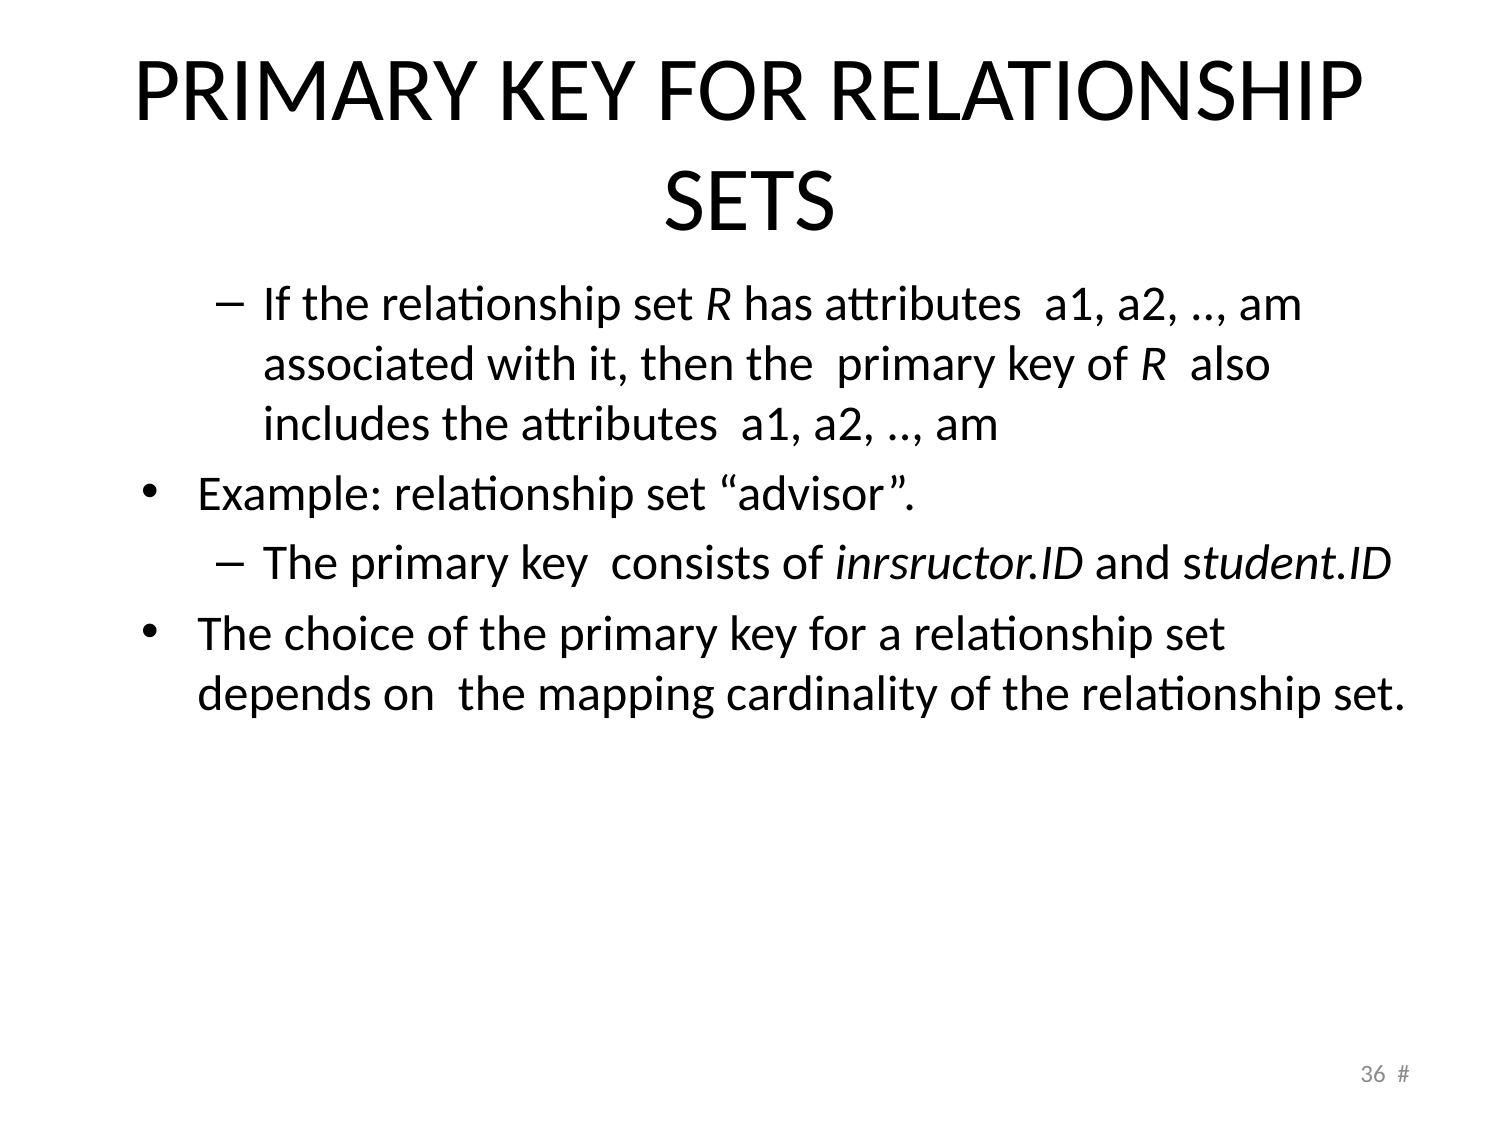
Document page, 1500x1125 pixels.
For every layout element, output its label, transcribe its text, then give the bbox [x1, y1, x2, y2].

list If the relationship set R has attributes a1, a2, .., am associated with it, then the primary key of R also includes the attributes a1, a2, .., am Example: relationship set “advisor”. The primary key consists of inrsructor.ID and student.ID The choice of the primary key for a relationship set depends on the mapping cardinality of the relationship set. [126, 262, 1425, 1008]
title Primary Key for Relationship Sets [75, 45, 1425, 233]
slide_number 36 # [1074, 1042, 1425, 1103]
